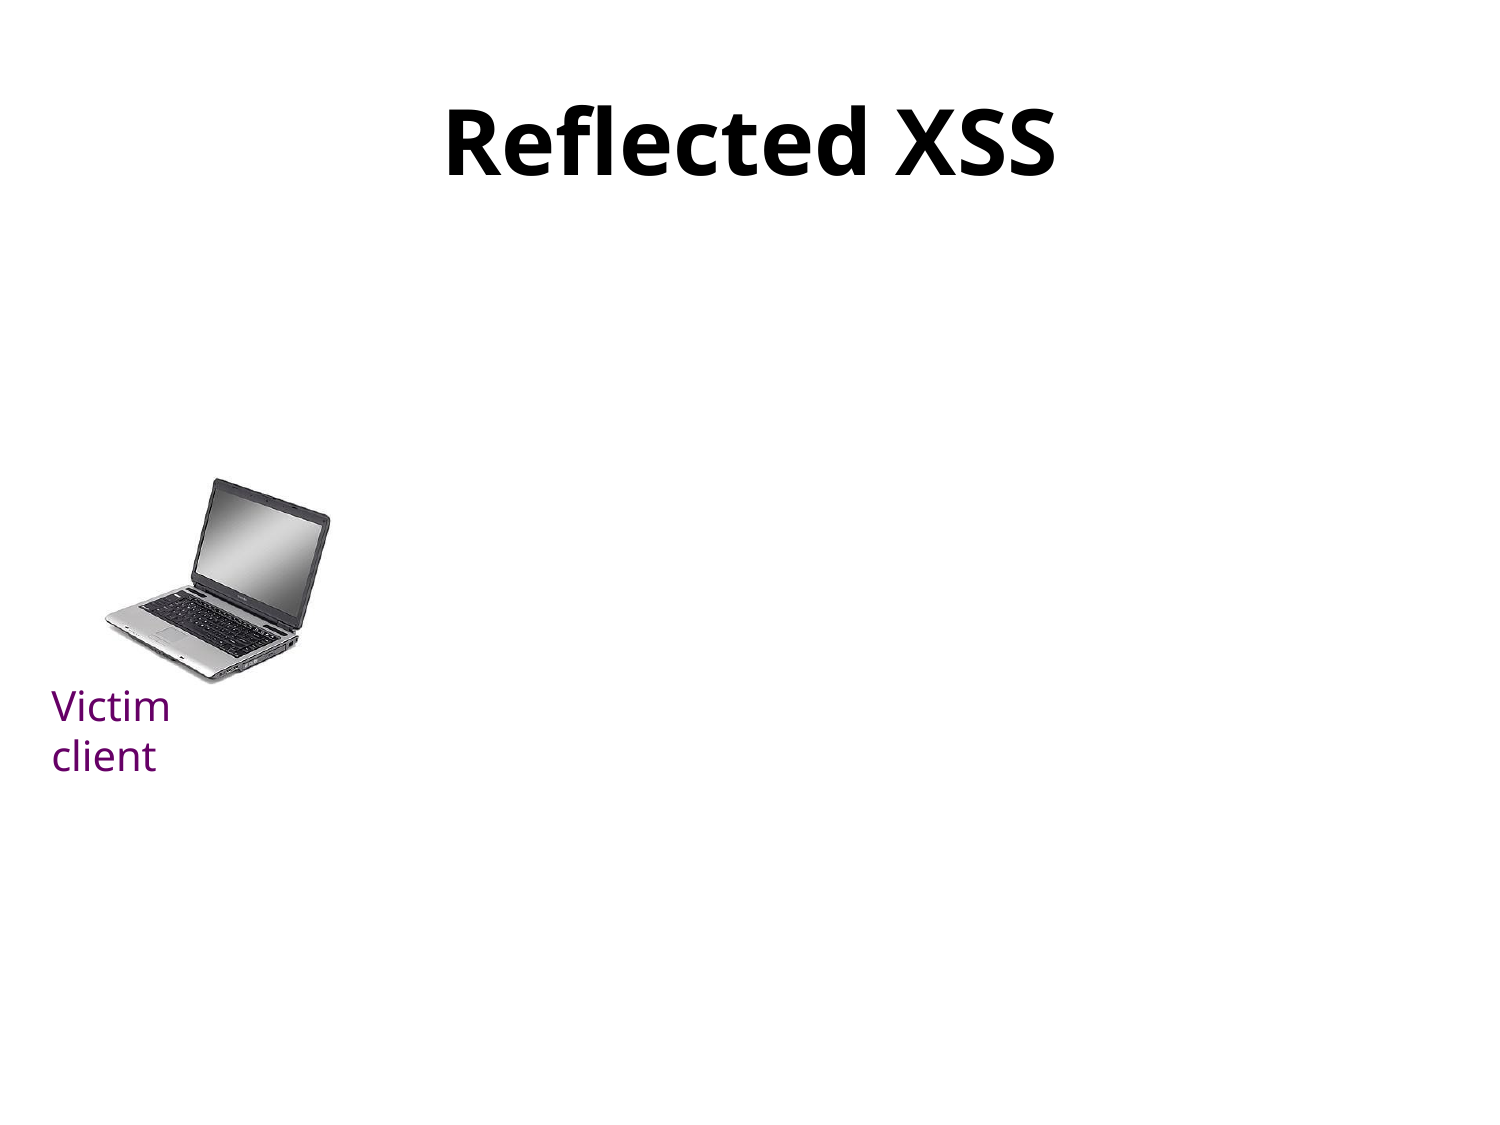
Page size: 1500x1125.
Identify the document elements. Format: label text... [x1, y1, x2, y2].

text_box Victim client [49, 677, 276, 780]
text_box [99, 476, 333, 685]
title Reflected XSS [0, 45, 1500, 233]
